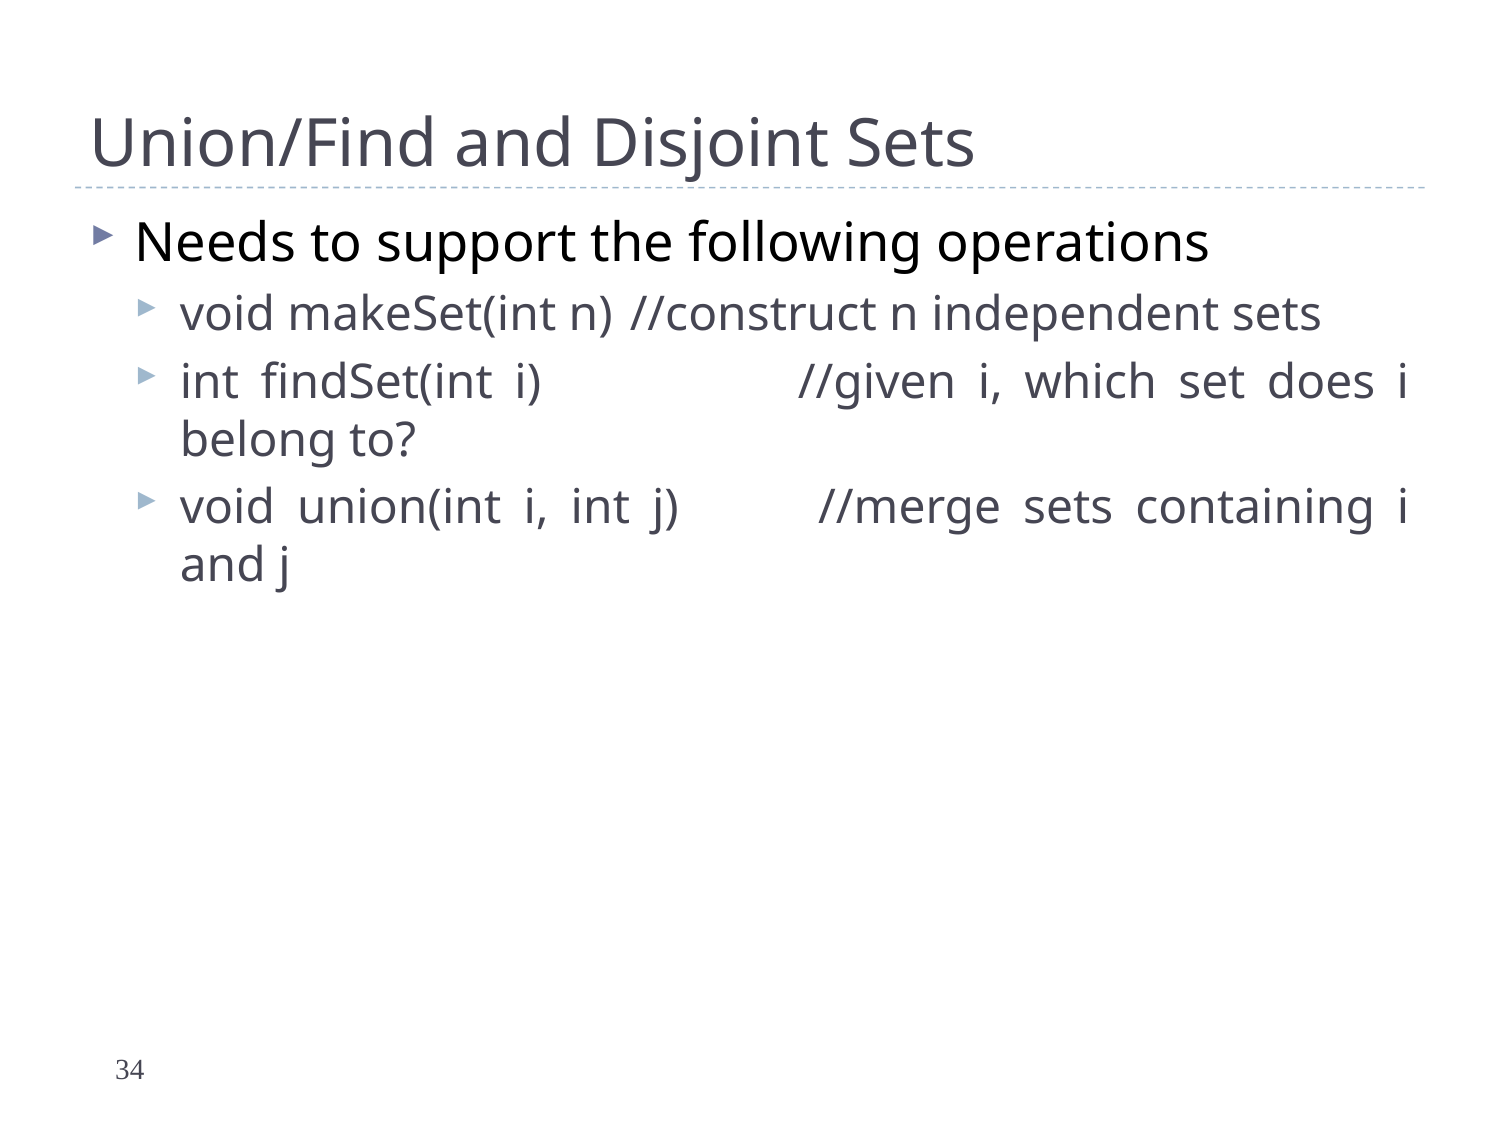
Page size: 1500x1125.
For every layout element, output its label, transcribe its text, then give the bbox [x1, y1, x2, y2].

list Needs to support the following operations void makeSet(int n) //construct n independent sets int findSet(int i) //given i, which set does i belong to? void union(int i, int j) //merge sets containing i and j [75, 200, 1425, 1010]
title Union/Find and Disjoint Sets [75, 24, 1425, 188]
slide_number 34 [100, 1042, 426, 1103]
